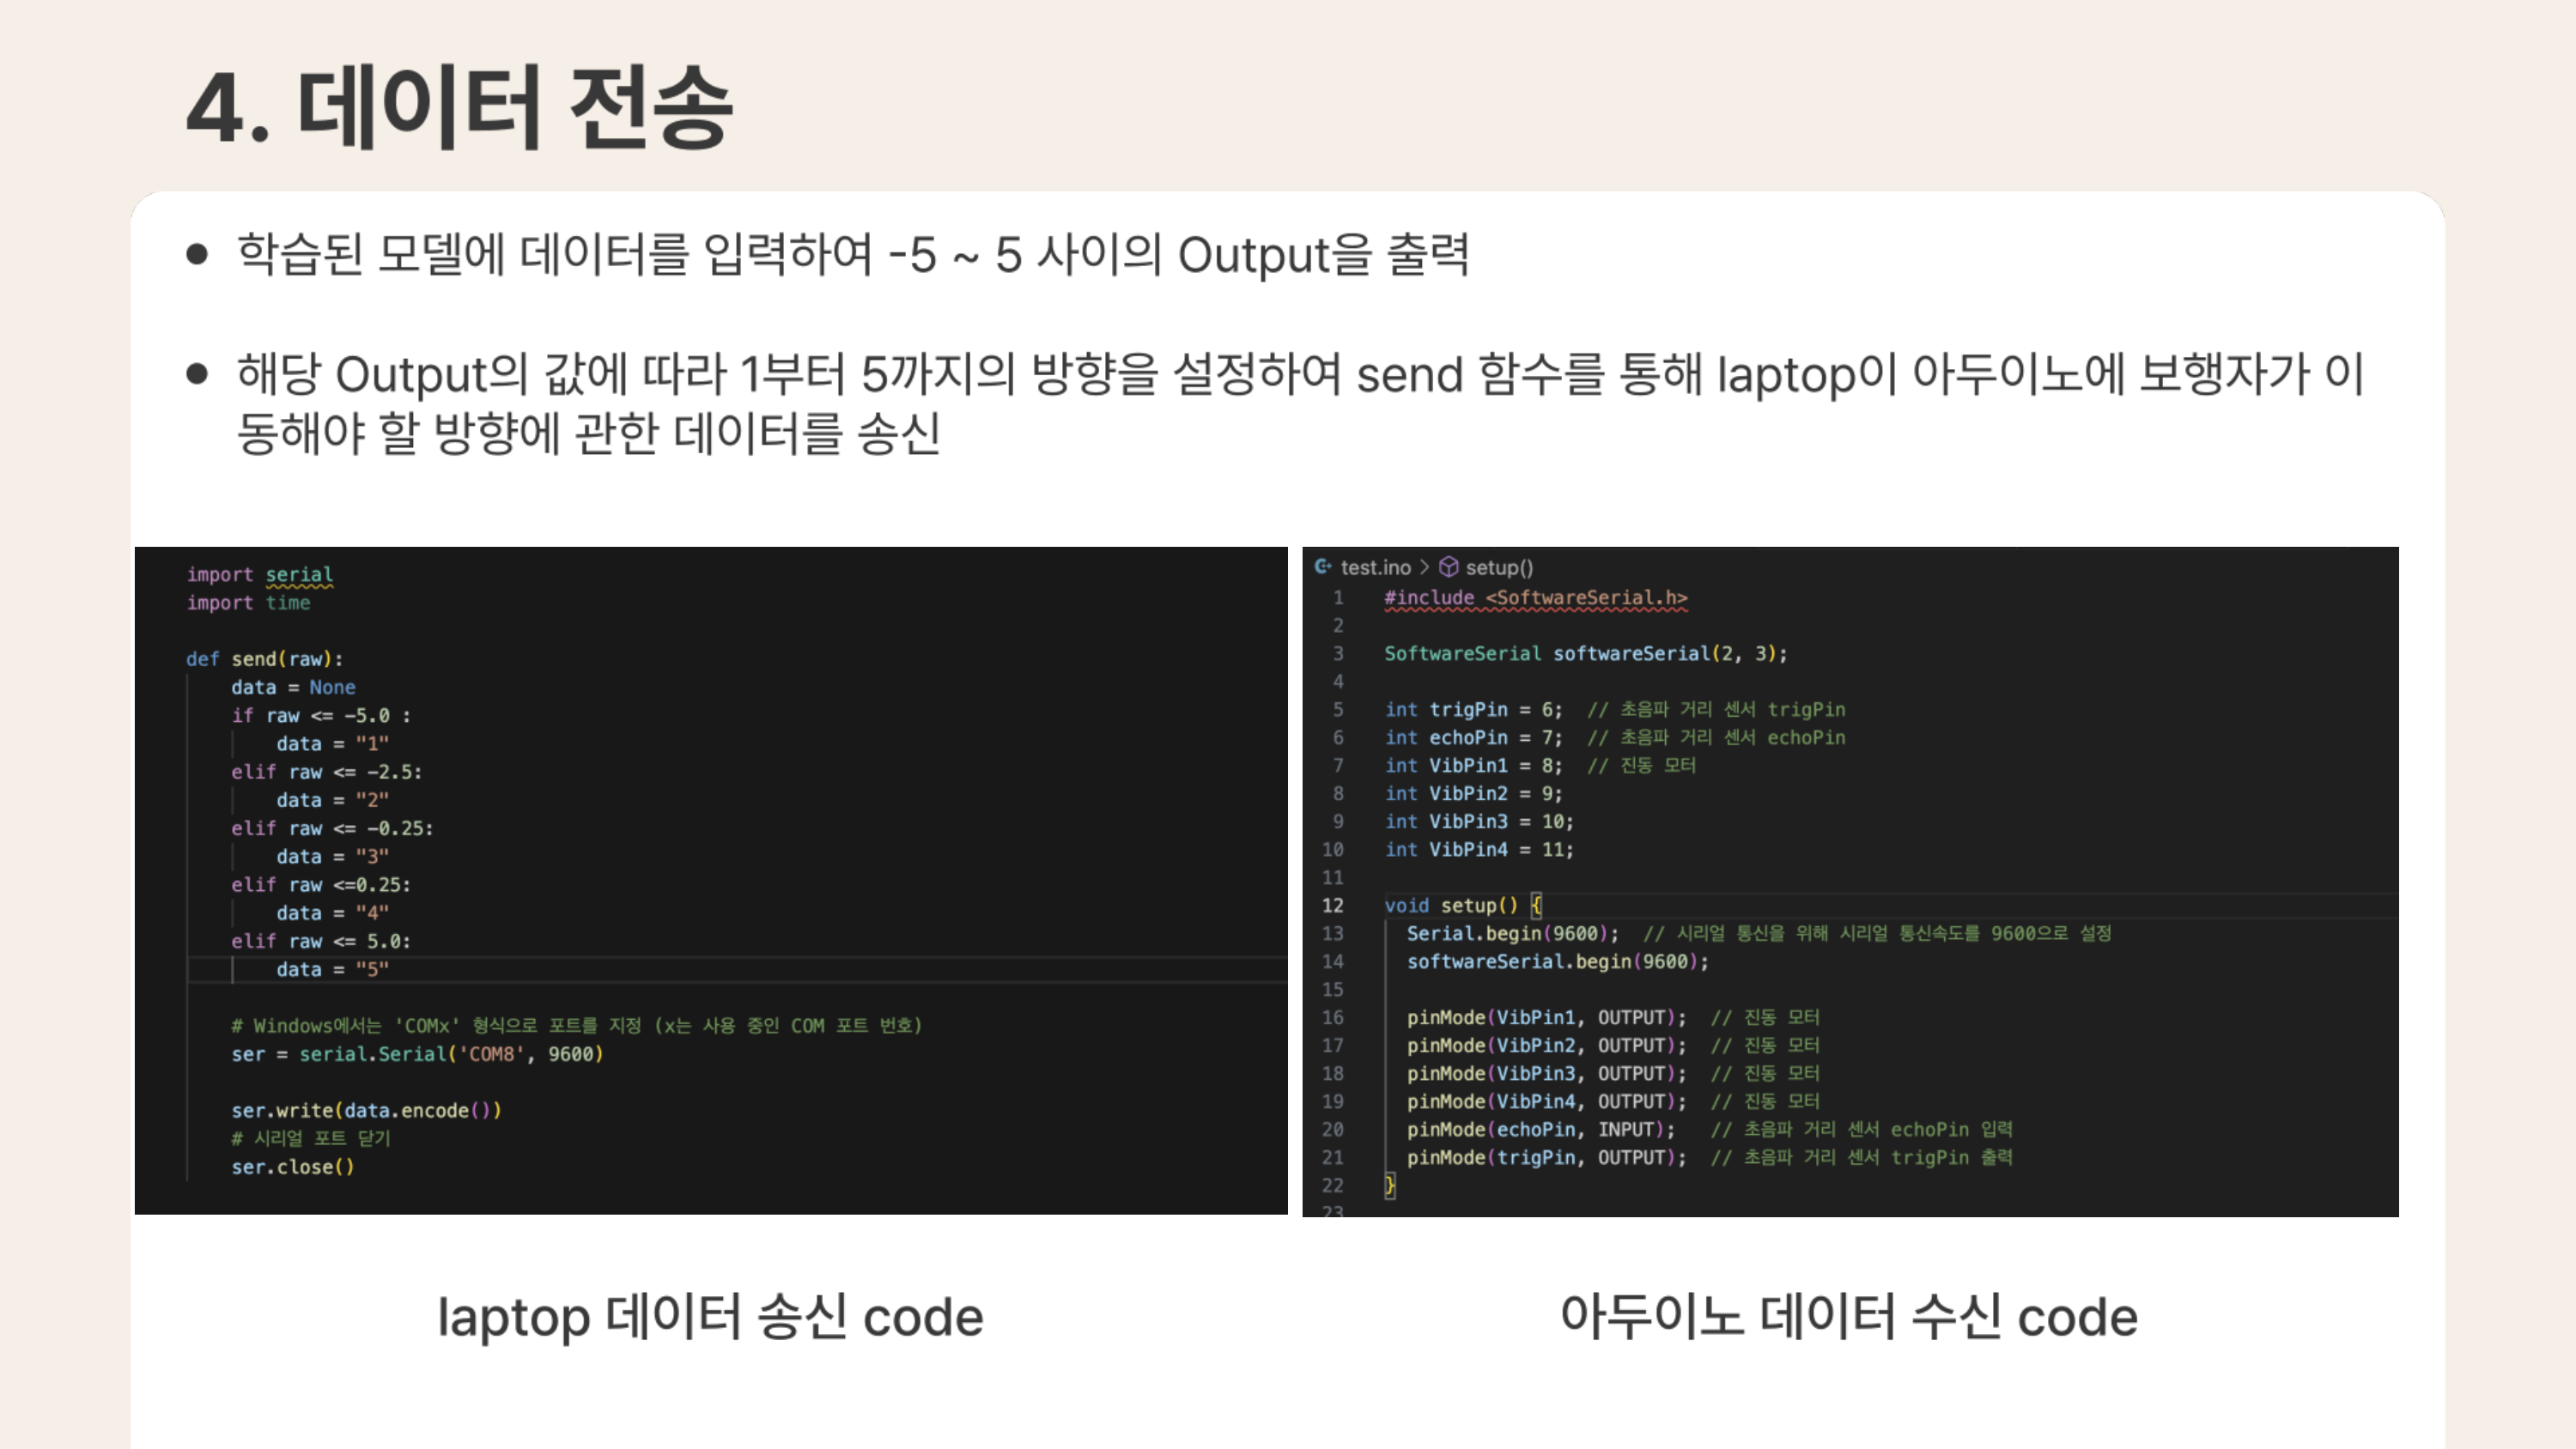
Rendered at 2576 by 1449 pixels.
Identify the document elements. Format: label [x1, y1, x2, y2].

text_box [131, 191, 2445, 1449]
picture [150, 2, 2421, 512]
picture [196, 1258, 1151, 1404]
picture [1352, 1258, 2287, 1404]
text_box [135, 547, 1288, 1215]
text_box [1303, 547, 2399, 1217]
